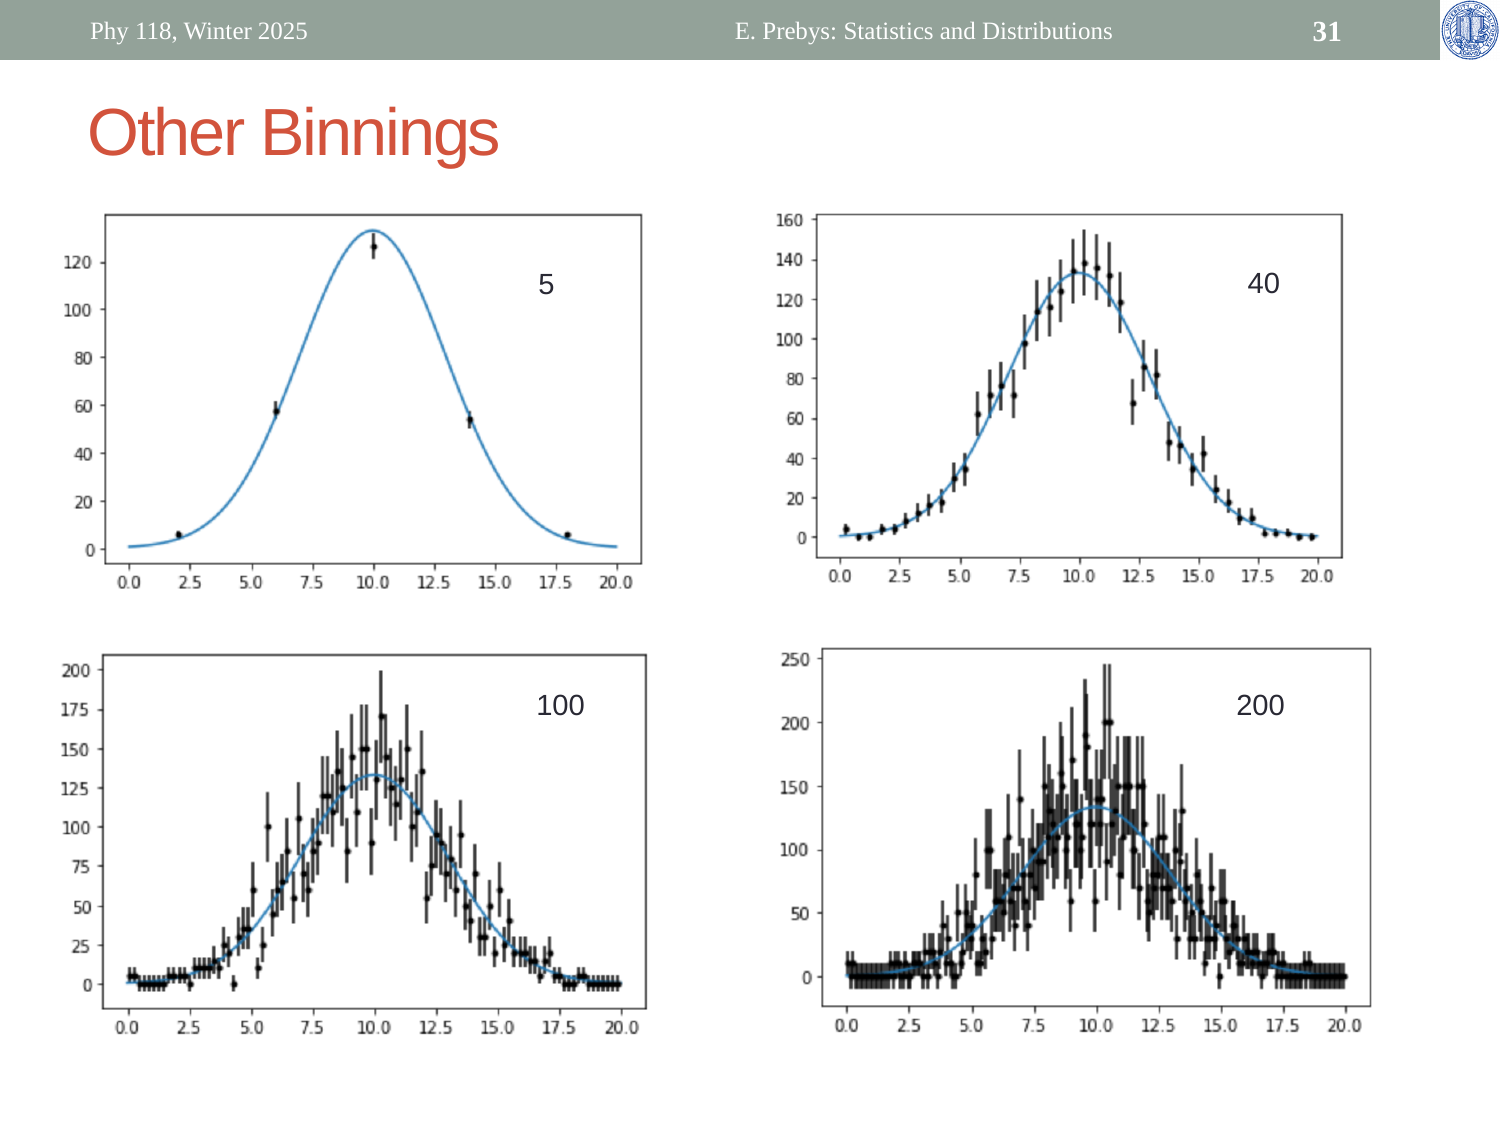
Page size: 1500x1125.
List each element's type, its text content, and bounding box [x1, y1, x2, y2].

picture [762, 640, 1399, 1042]
picture [1440, 0, 1500, 61]
picture [49, 200, 657, 606]
picture [49, 640, 665, 1052]
footer E. Prebys: Statistics and Distributions [562, 3, 1286, 57]
slide_number 31 [1297, 3, 1425, 57]
picture [762, 200, 1355, 595]
slide_number Phy 118, Winter 2025 [75, 3, 550, 57]
title Other Binnings [72, 77, 1423, 181]
